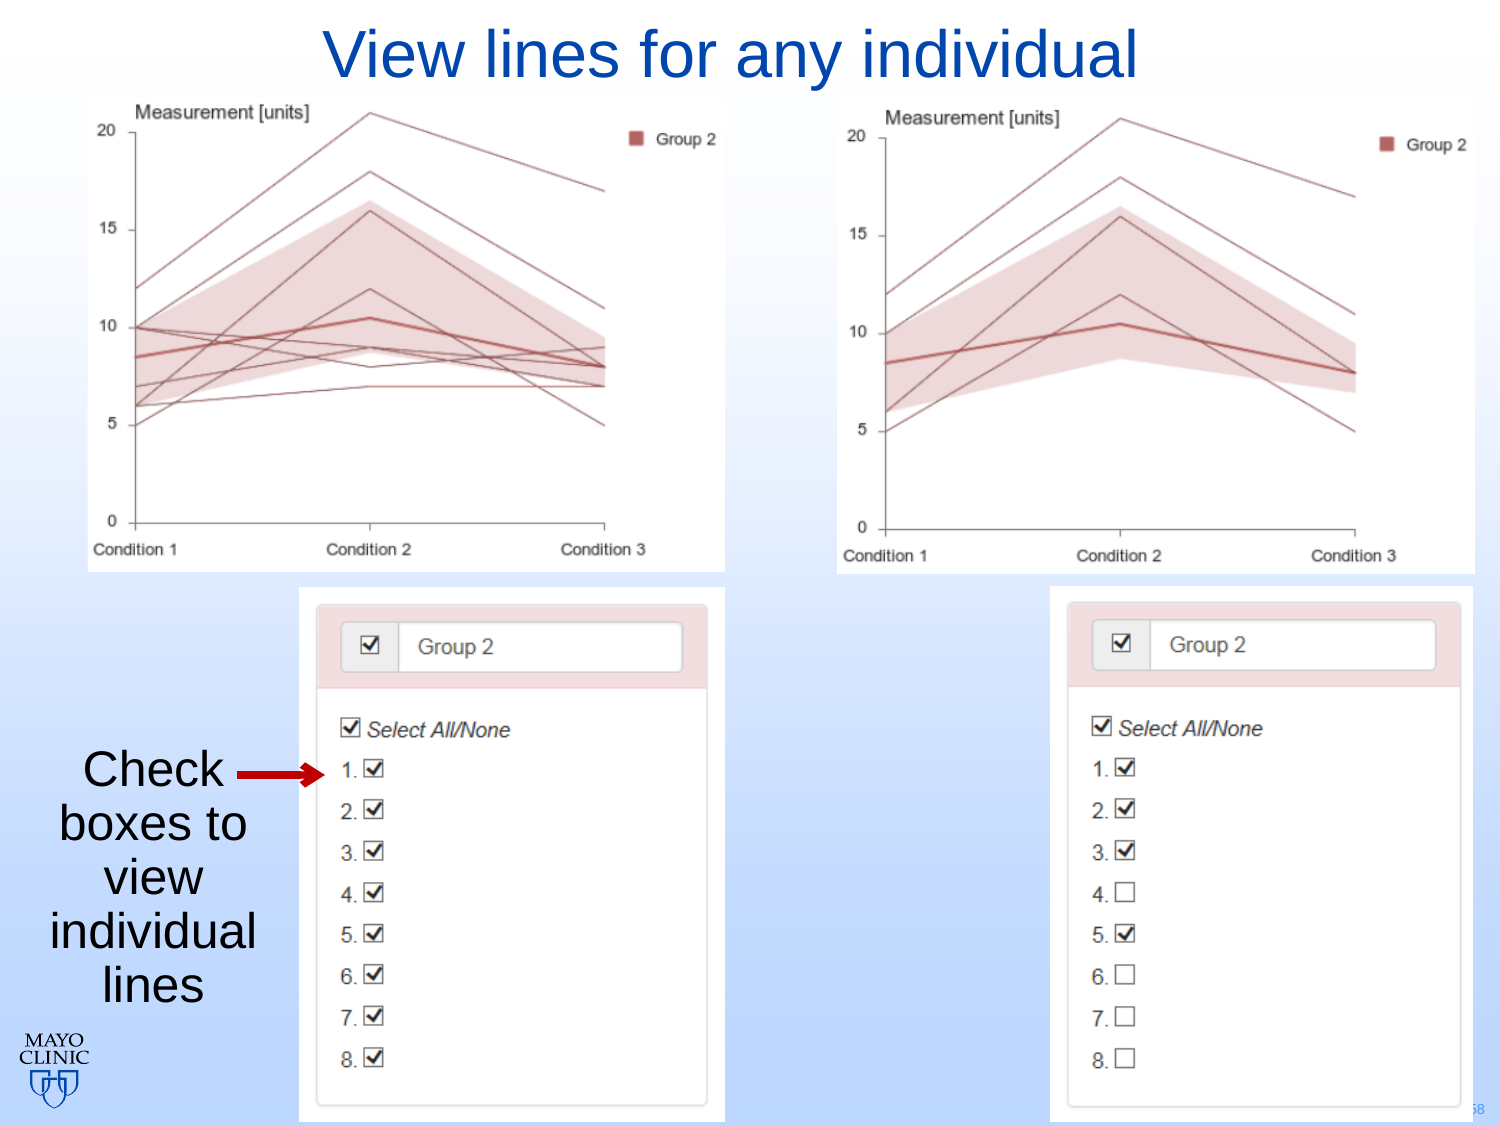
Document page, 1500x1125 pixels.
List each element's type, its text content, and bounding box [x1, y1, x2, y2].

title View lines for any individual [0, 0, 1463, 100]
picture [0, 0, 1500, 1125]
text_box Check boxes to view individual lines [16, 705, 291, 1075]
